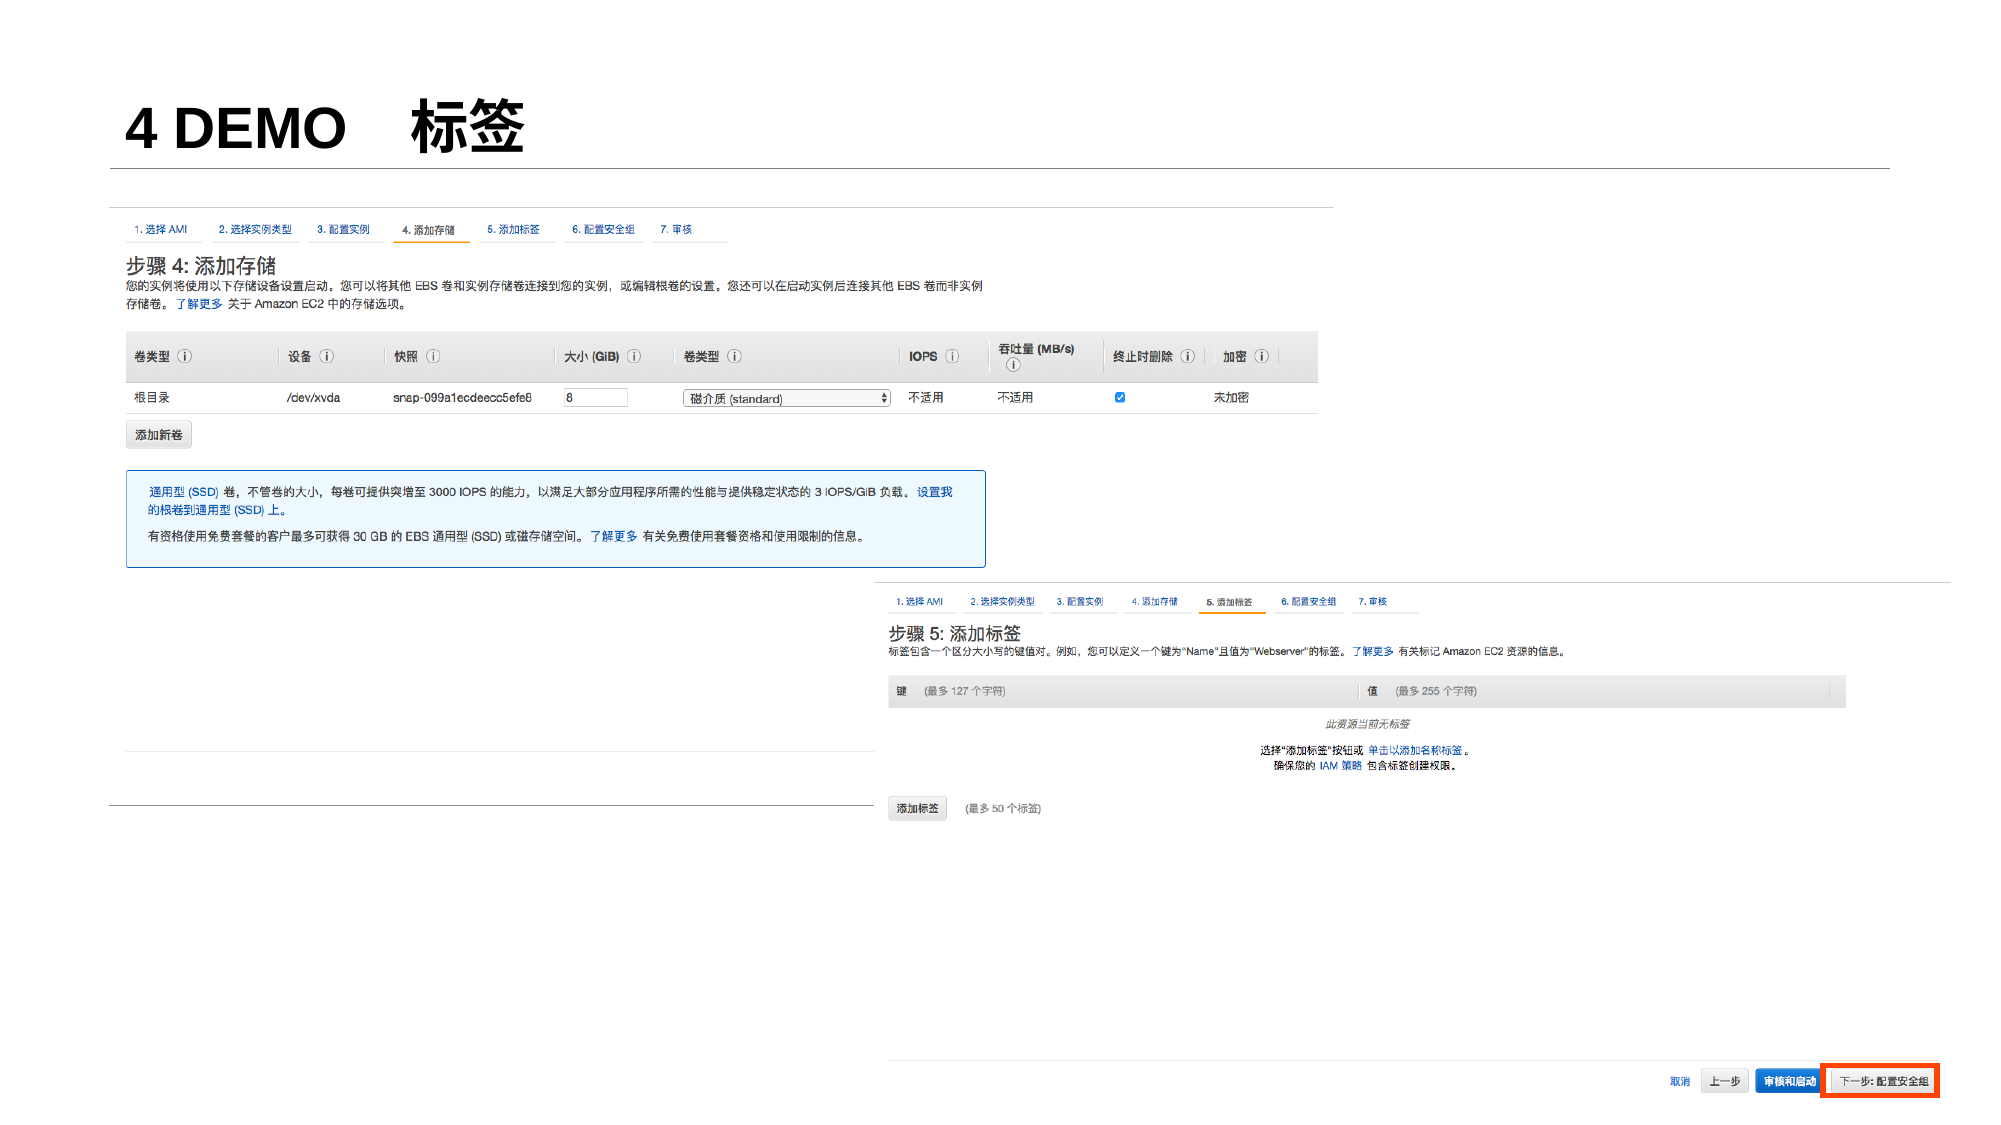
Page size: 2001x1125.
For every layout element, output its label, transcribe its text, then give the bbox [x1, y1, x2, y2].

picture [109, 207, 1951, 1107]
title 4 DEMO 标签 [109, 0, 1890, 169]
